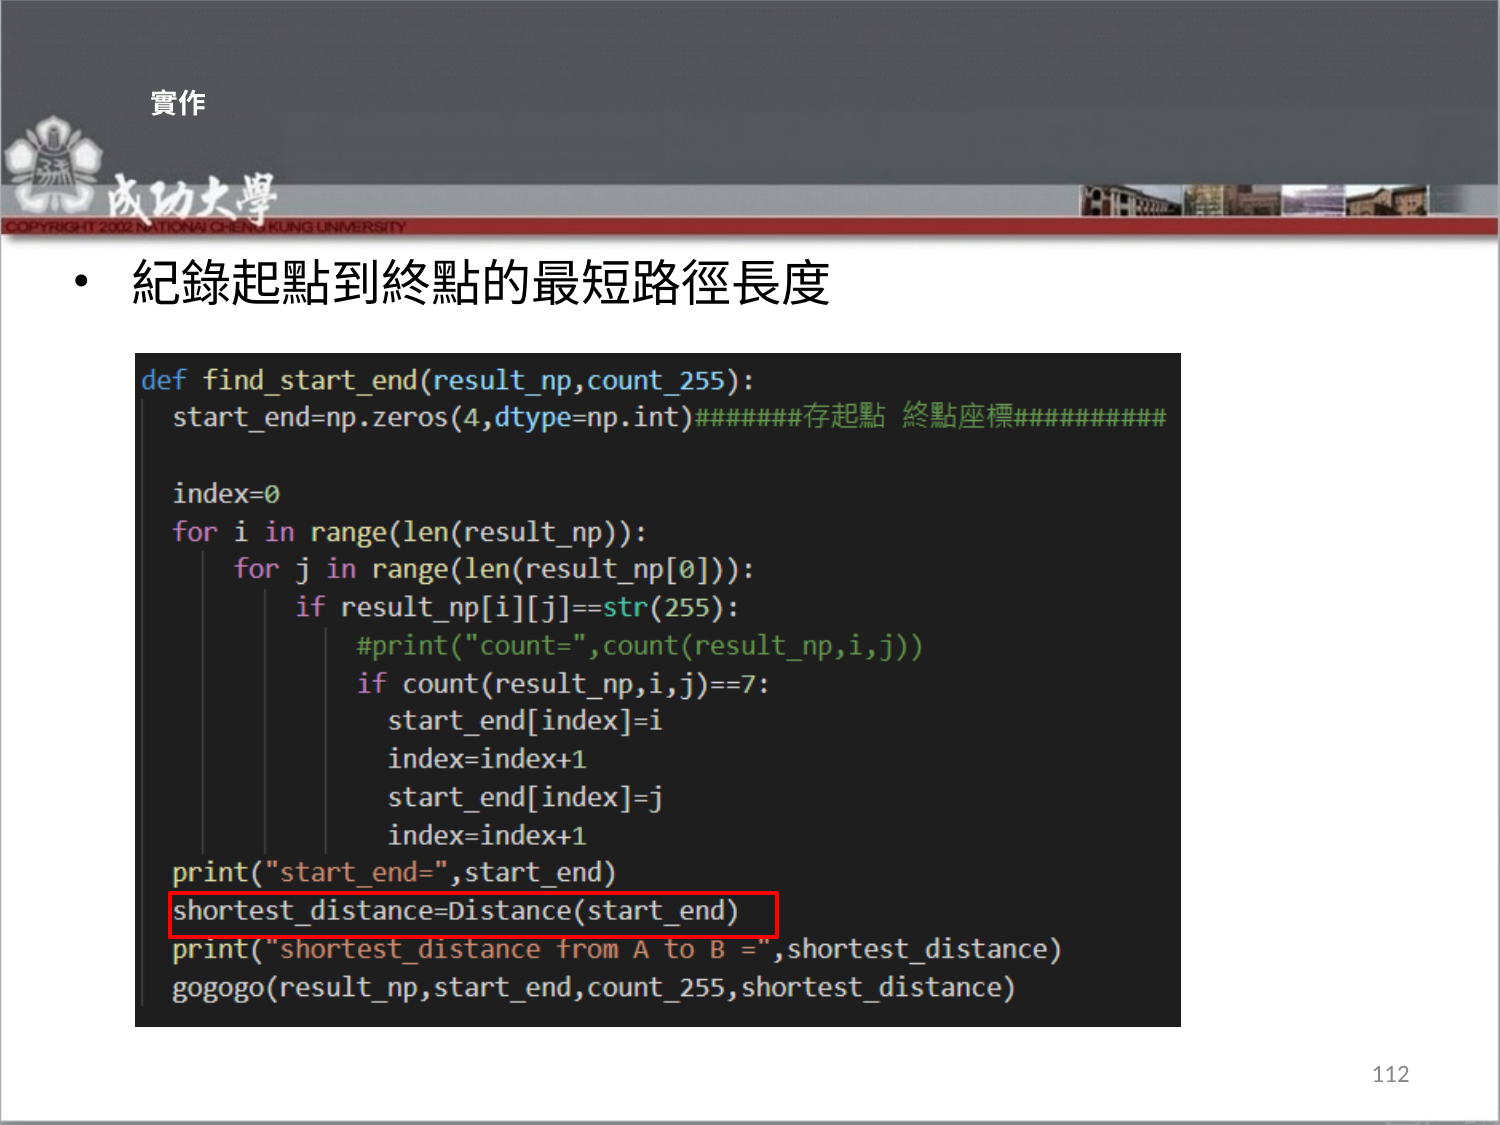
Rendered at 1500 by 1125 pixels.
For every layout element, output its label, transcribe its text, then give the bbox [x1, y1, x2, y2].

list 紀錄起點到終點的最短路徑長度 [41, 243, 1459, 1041]
title 實作 [135, 45, 1425, 161]
slide_number 112 [1074, 1042, 1425, 1103]
picture [0, 0, 1500, 1125]
